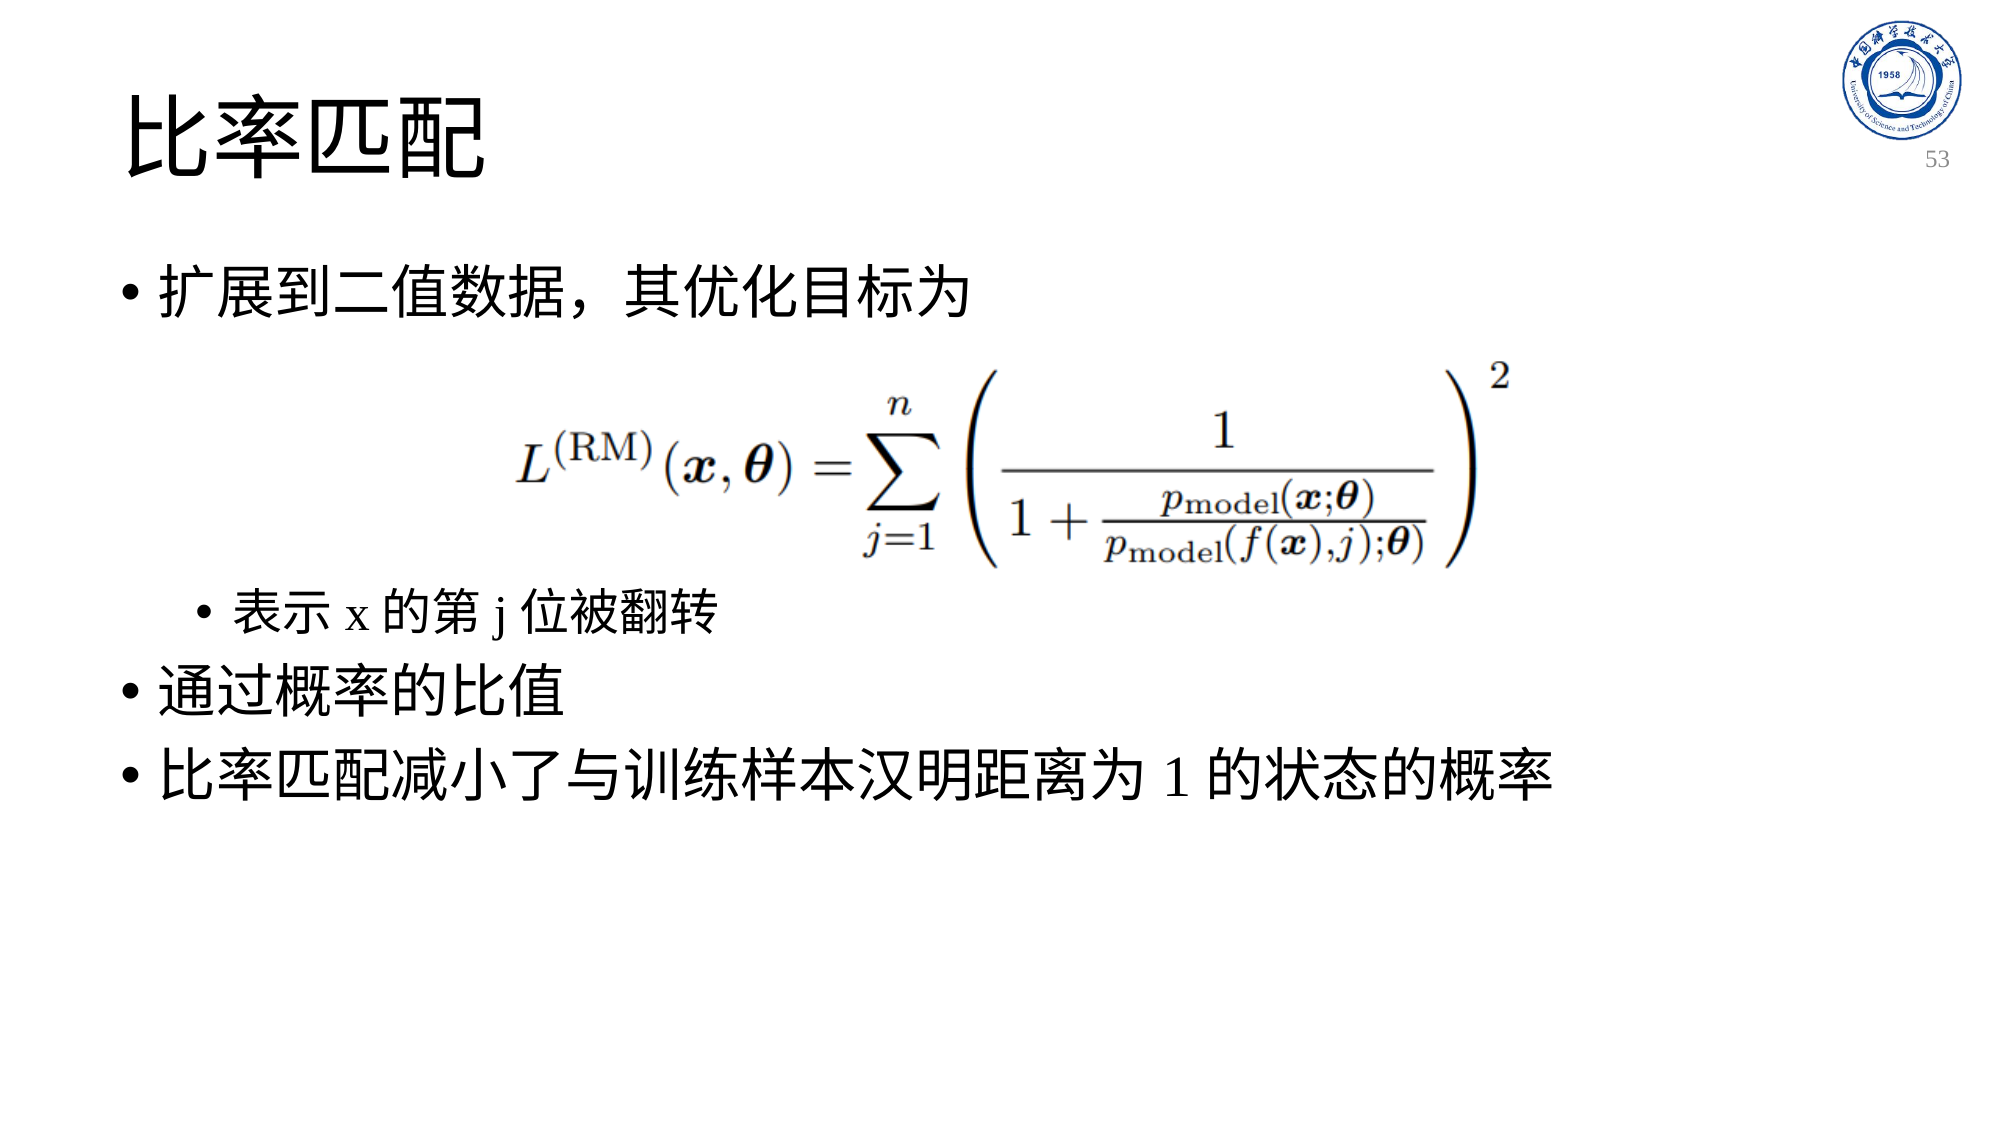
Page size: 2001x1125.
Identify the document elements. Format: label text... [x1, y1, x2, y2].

picture [1839, 17, 1965, 127]
picture [508, 325, 1515, 582]
title 比率匹配 [105, 59, 1900, 223]
slide_number 53 [1514, 127, 1965, 188]
